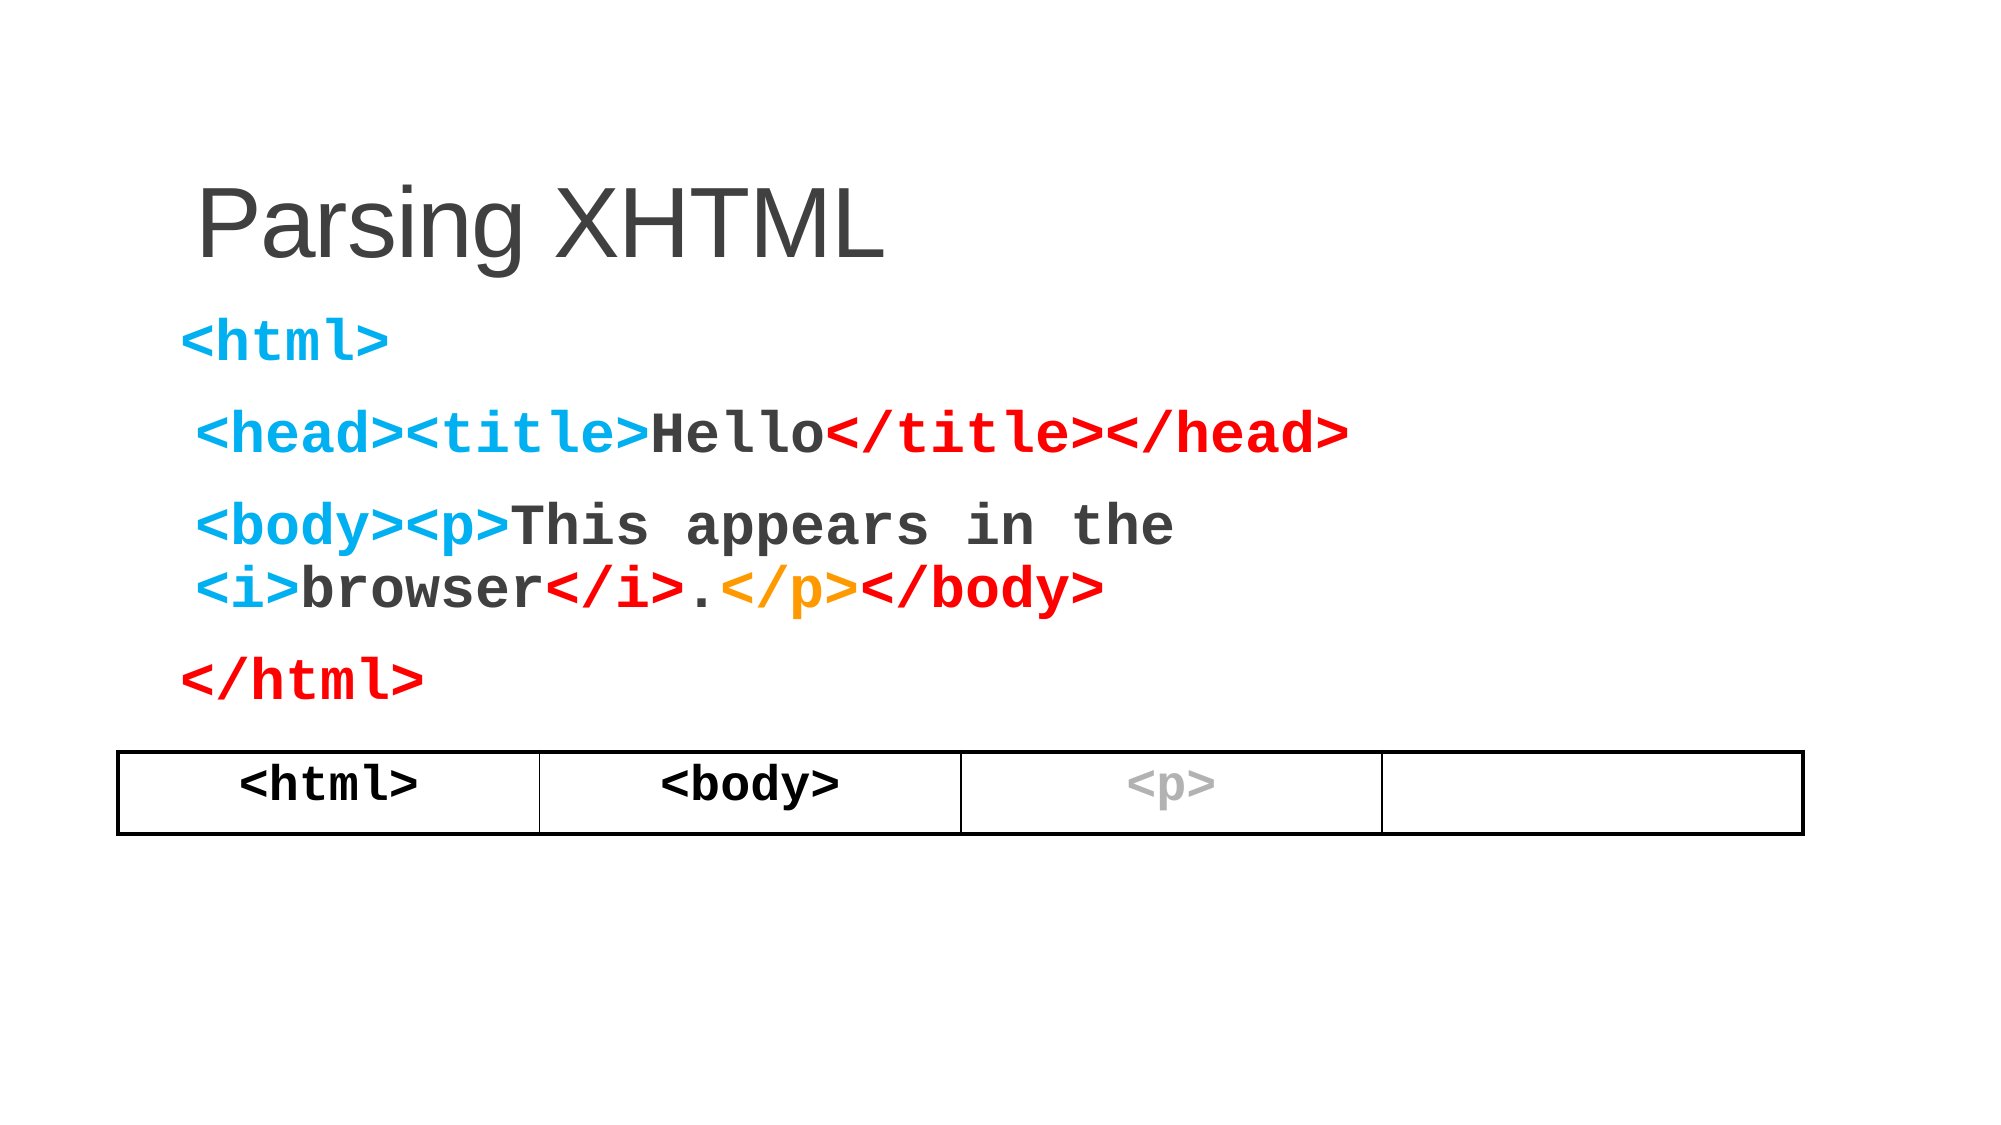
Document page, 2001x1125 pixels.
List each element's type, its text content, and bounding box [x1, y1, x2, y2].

table_header <html> [120, 754, 539, 832]
table_header <p> [962, 754, 1381, 832]
table_header [1383, 754, 1801, 832]
title Parsing XHTML [180, 47, 1830, 285]
list <html> <head><title>Hello</title></head> <body><p>This appears in the <i>browser</i>.</p></body> </html> [180, 302, 1830, 963]
table_header <body> [540, 754, 960, 832]
